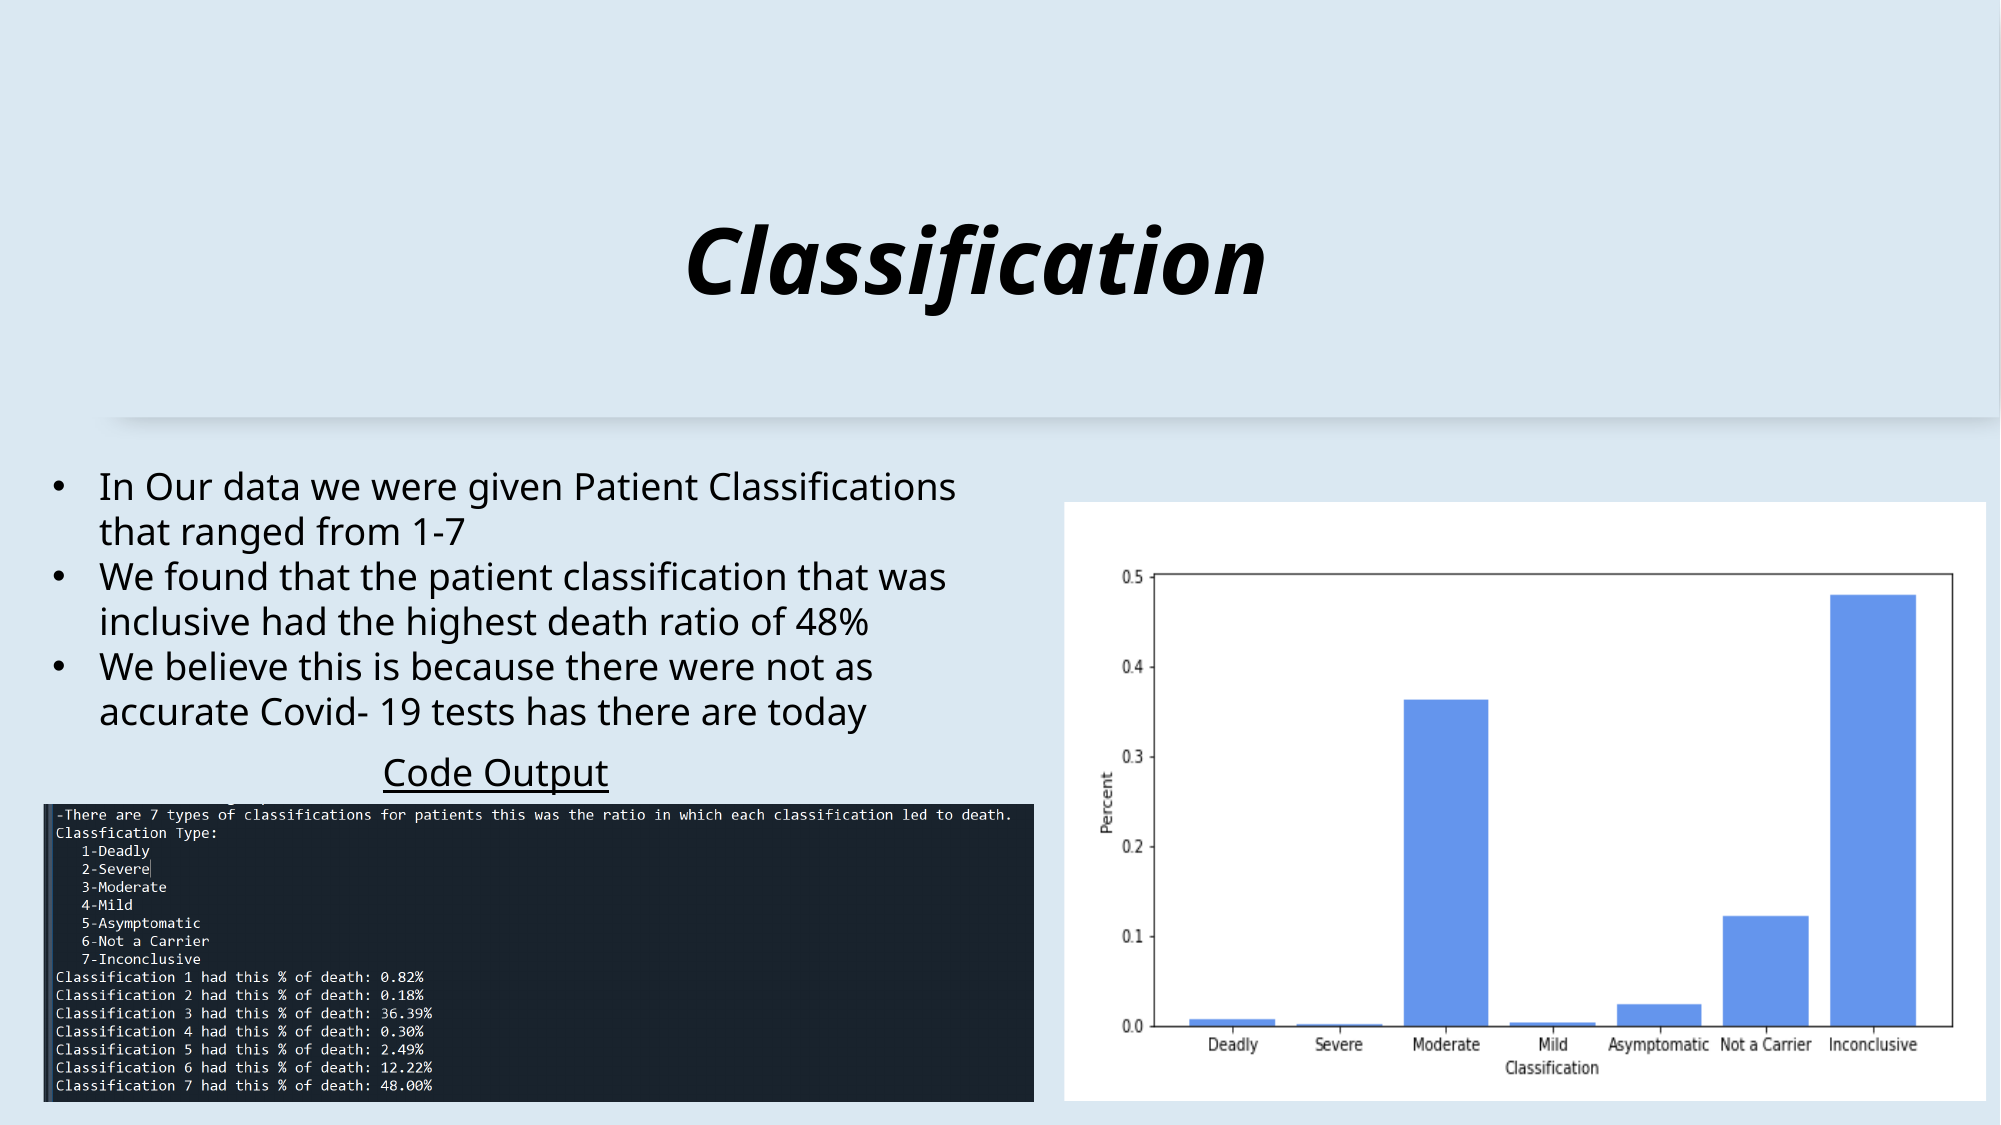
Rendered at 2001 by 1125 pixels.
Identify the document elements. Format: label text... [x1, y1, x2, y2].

text_box Code Output [367, 741, 696, 802]
picture [1064, 502, 1987, 1101]
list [43, 804, 1035, 1102]
title Classification [124, 140, 1828, 376]
text_box In Our data we were given Patient Classifications that ranged from 1-7 We found that the patient classification that was inclusive had the highest death ratio of 48% We believe this is because there were not as accurate Covid- 19 tests has there are today [37, 455, 1035, 741]
